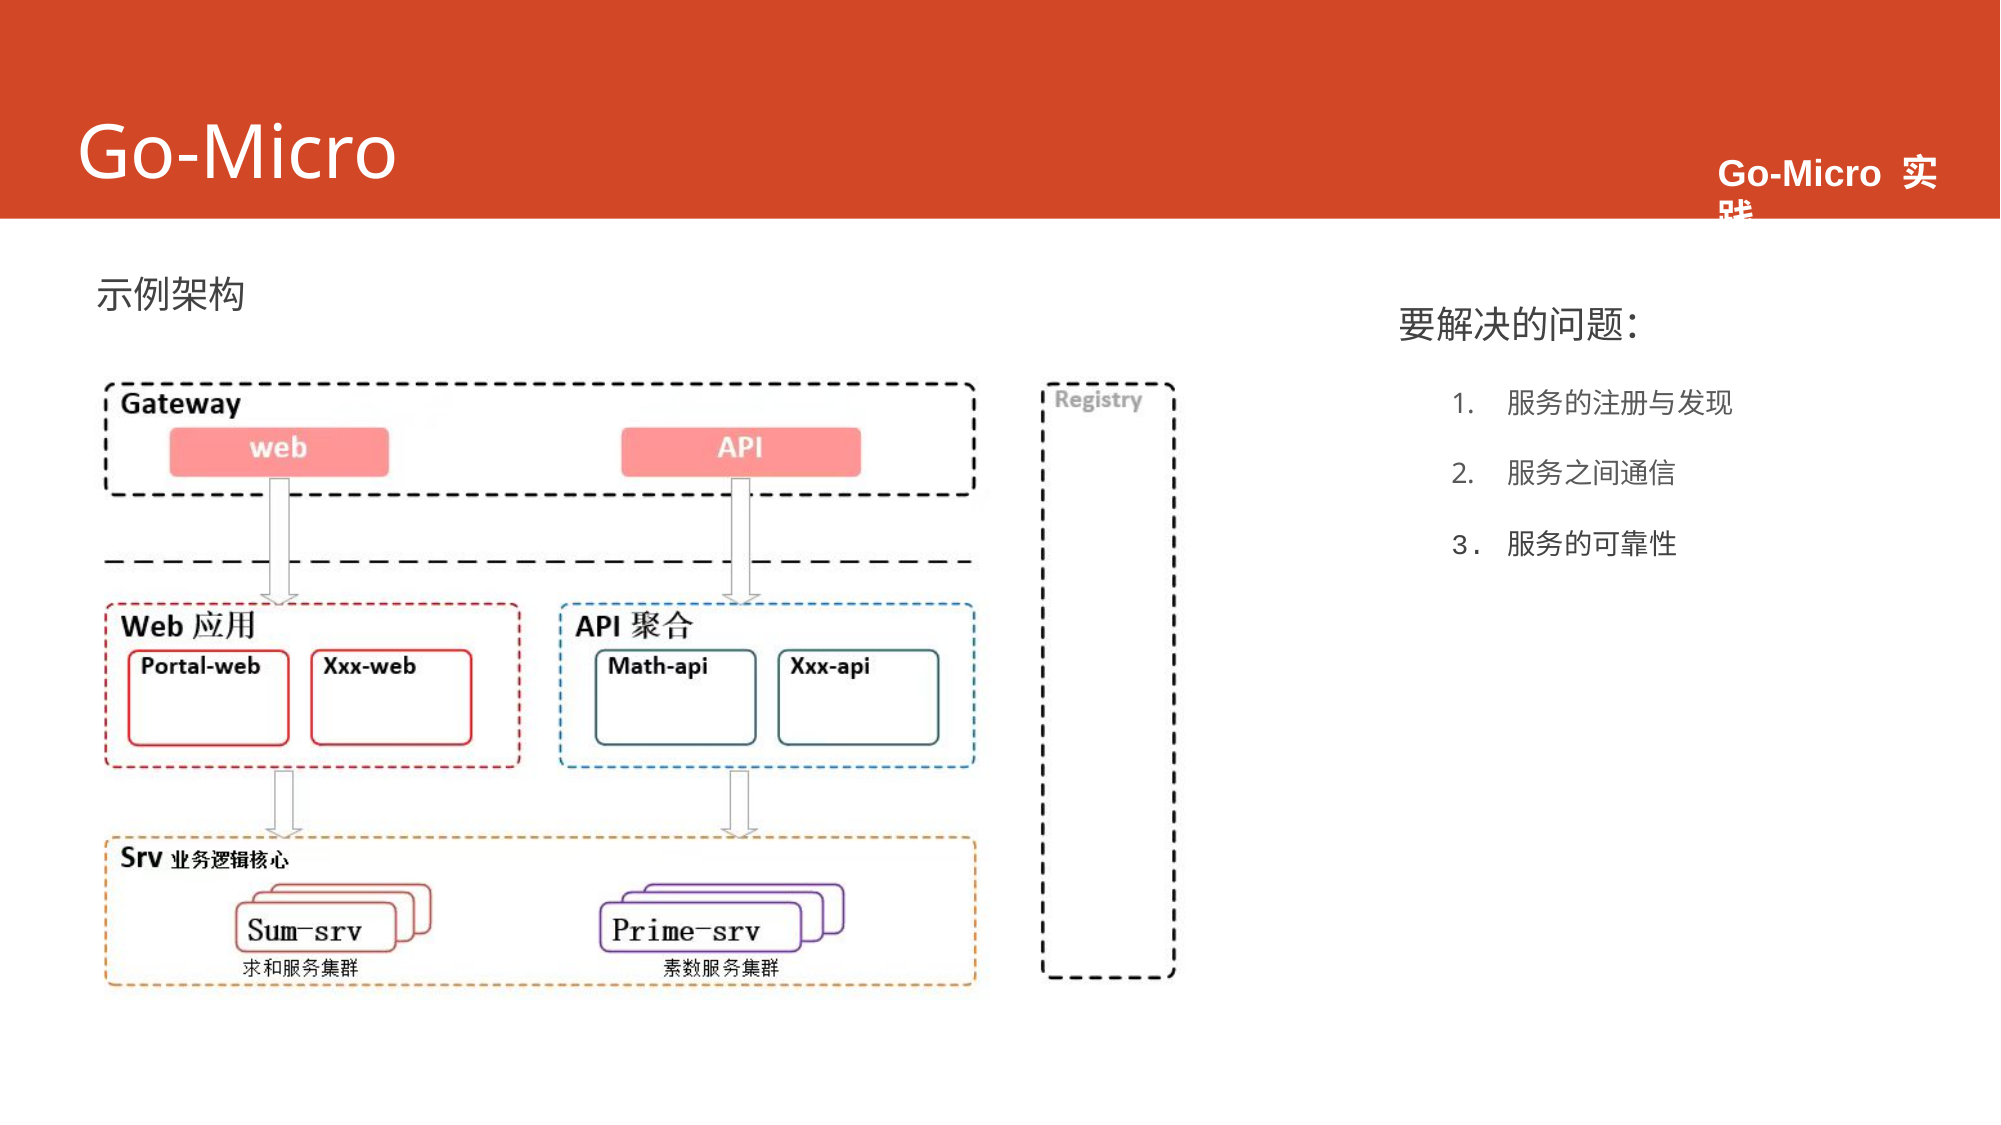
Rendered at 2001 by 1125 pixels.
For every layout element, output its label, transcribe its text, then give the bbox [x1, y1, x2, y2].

text_box 服务的注册与发现 服务之间通信 服务的可靠性 [1448, 314, 1812, 563]
title Go-Micro [61, 2, 1081, 202]
text_box Go-Micro 实践 [1590, 141, 1988, 247]
picture [84, 366, 1202, 1000]
text_box 要解决的问题： [1381, 293, 1677, 354]
text_box 示例架构 [78, 263, 262, 324]
